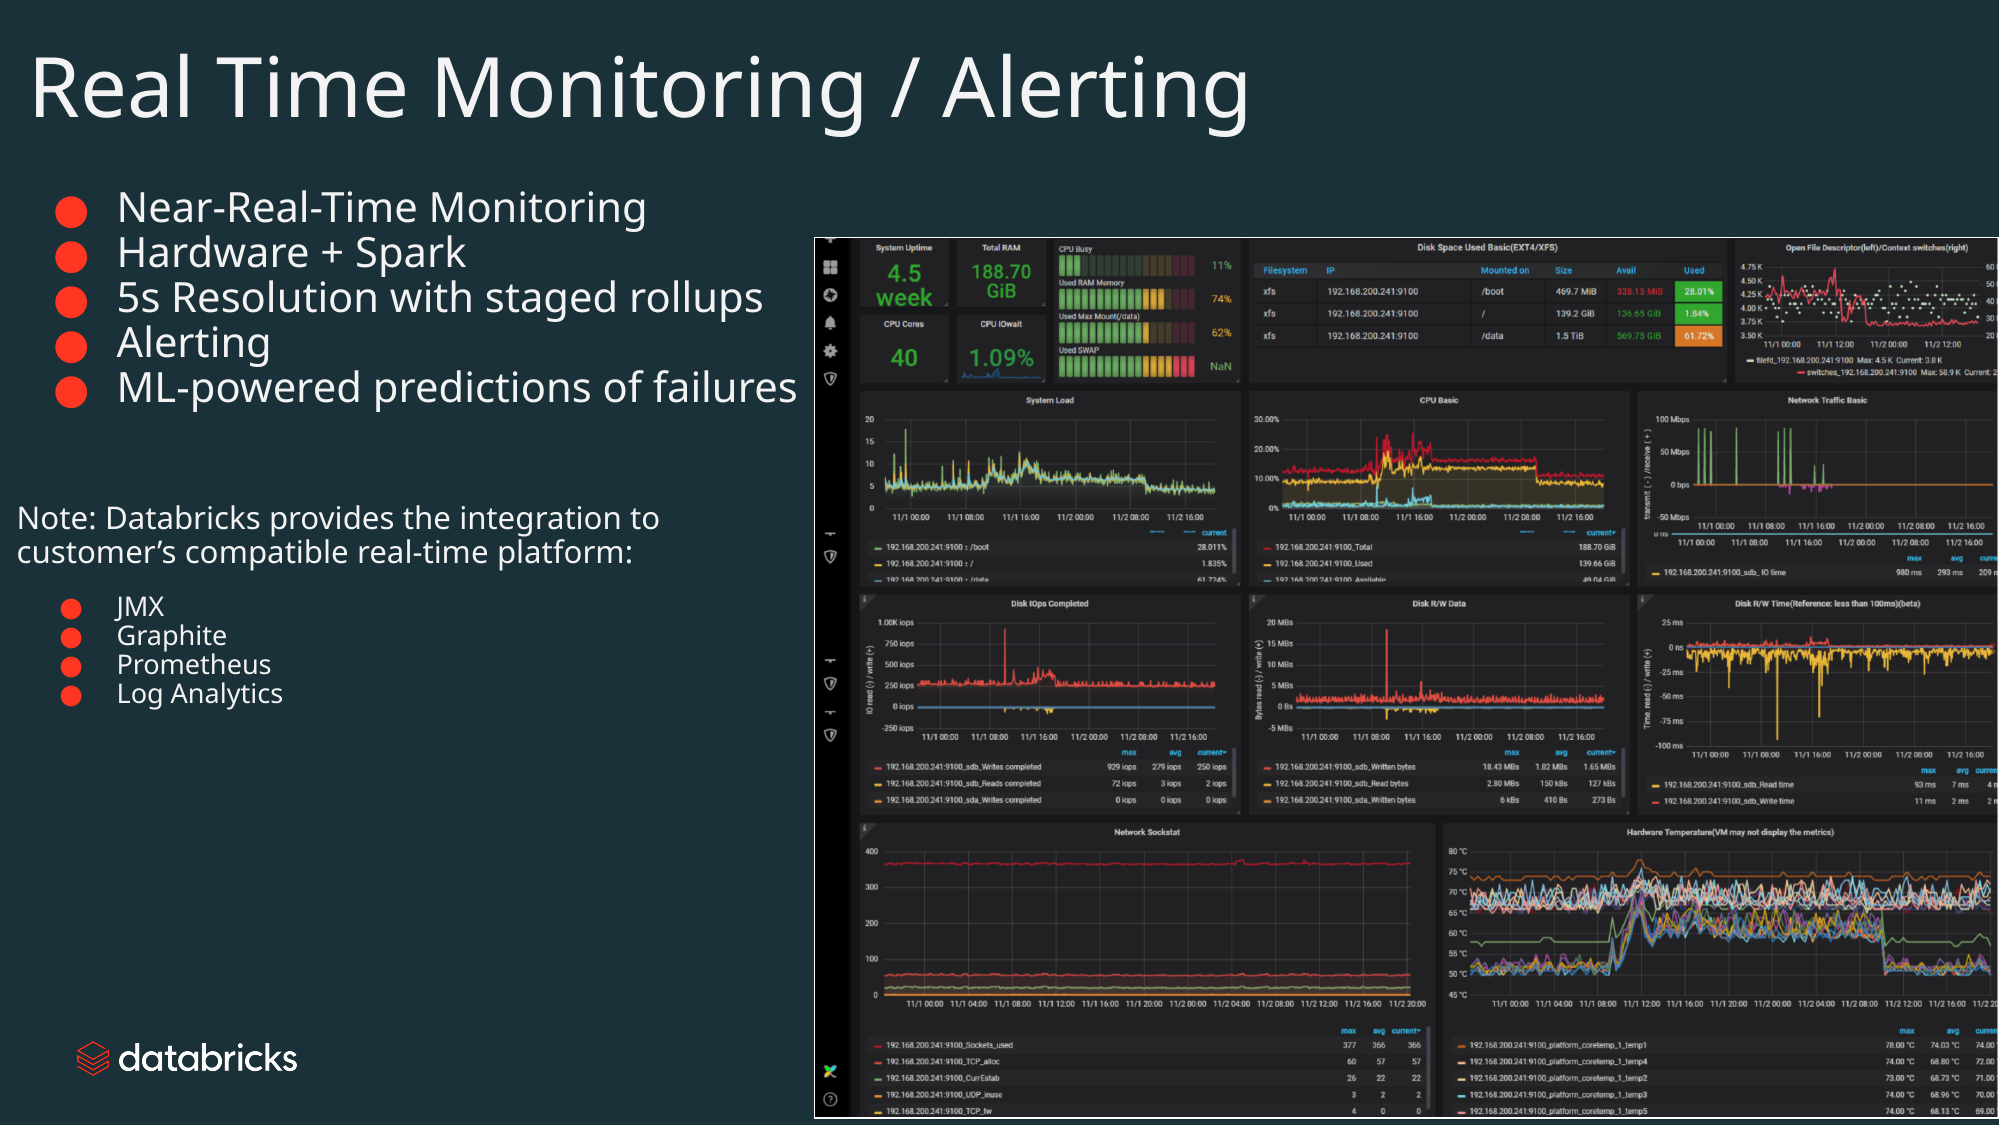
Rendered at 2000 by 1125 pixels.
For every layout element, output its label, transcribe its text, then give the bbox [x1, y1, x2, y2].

list Near-Real-Time Monitoring Hardware + Spark 5s Resolution with staged rollups Alerting ML-powered predictions of failures Note: Databricks provides the integration to customer’s compatible real-time platform: JMX Graphite Prometheus Log Analytics [16, 179, 802, 886]
picture [814, 236, 2000, 1119]
title Real Time Monitoring / Alerting [28, 9, 1875, 173]
picture [77, 1041, 297, 1076]
